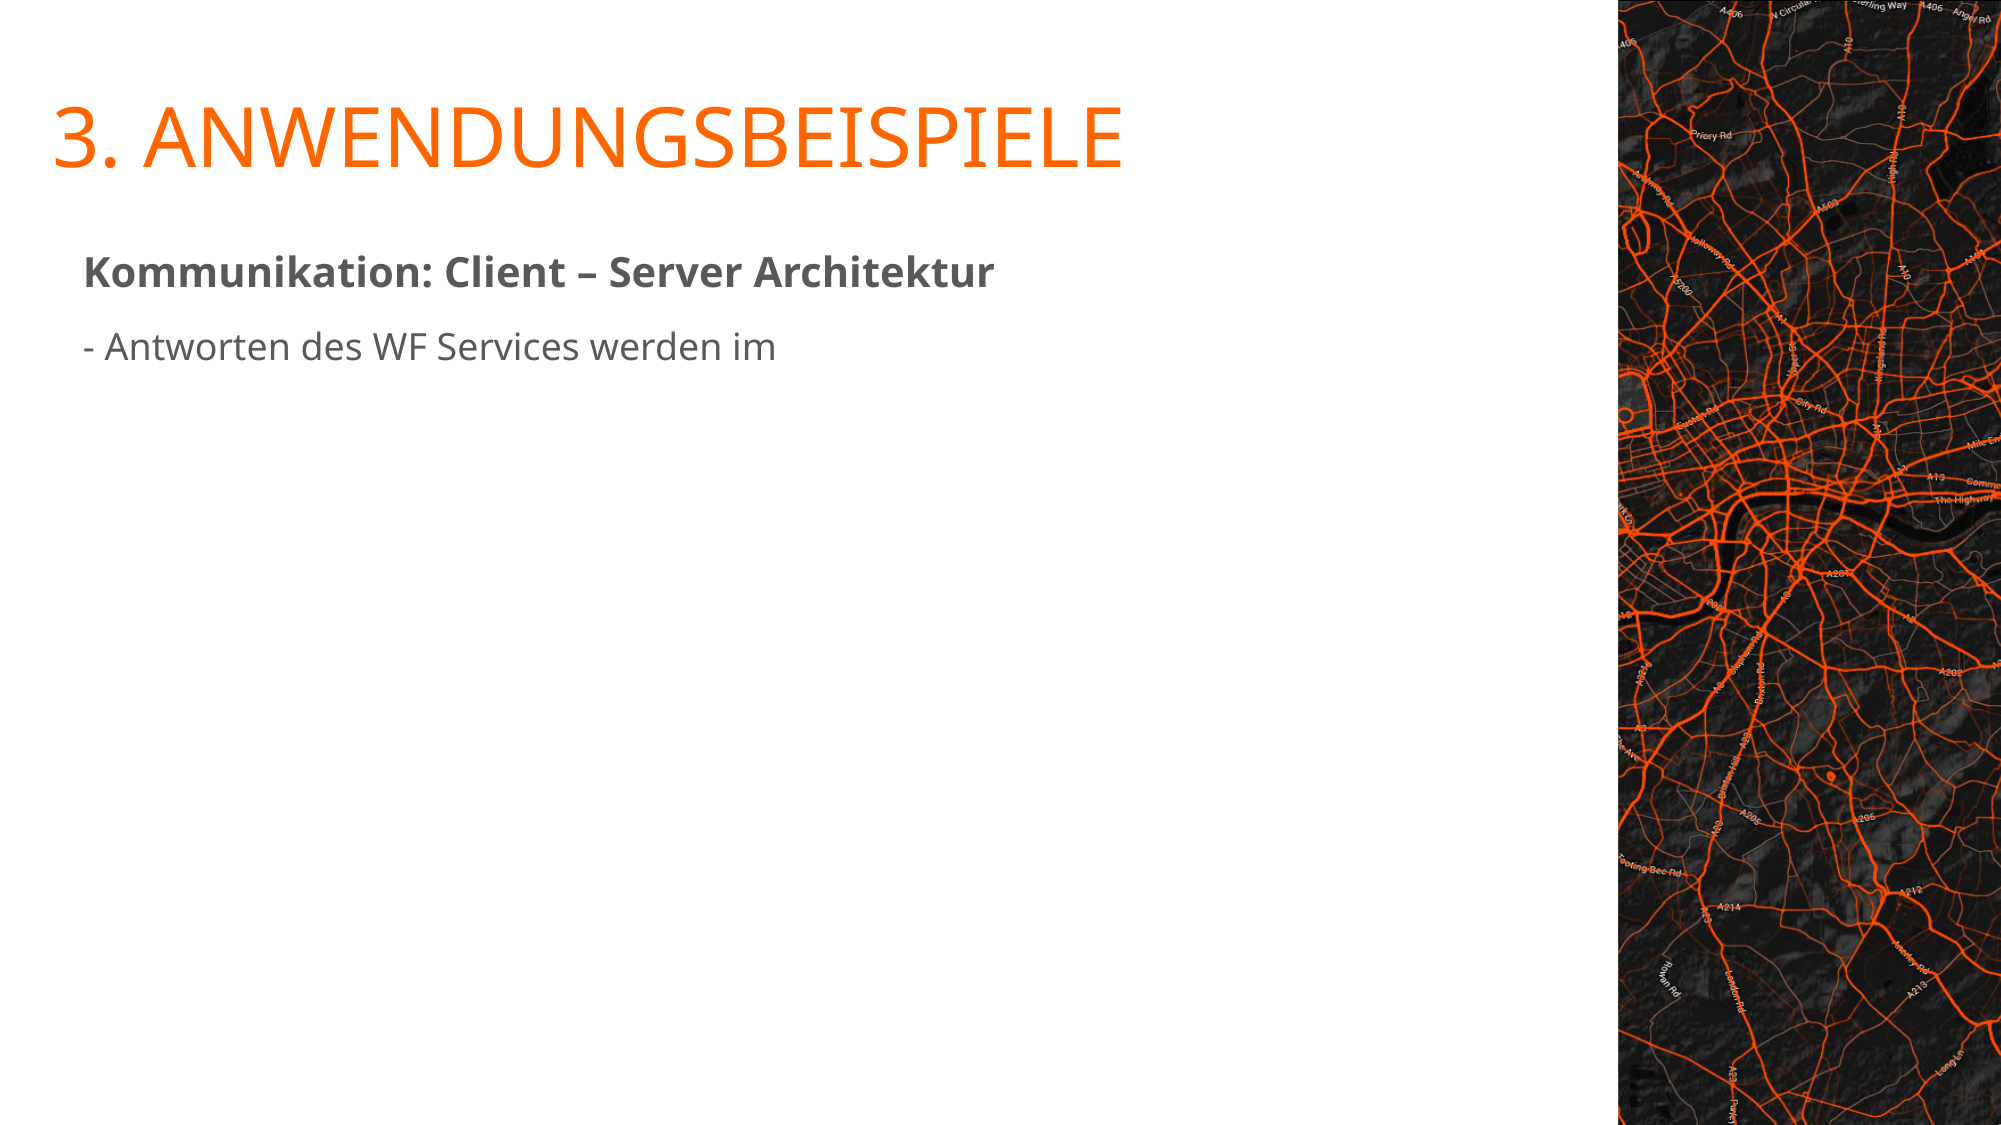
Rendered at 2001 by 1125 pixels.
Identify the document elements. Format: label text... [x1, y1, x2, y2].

list Kommunikation: Client – Server Architektur - Antworten des WF Services werden im [67, 242, 1319, 1050]
title 3. Anwendungsbeispiele [37, 18, 1610, 266]
picture [1618, 0, 2001, 1125]
